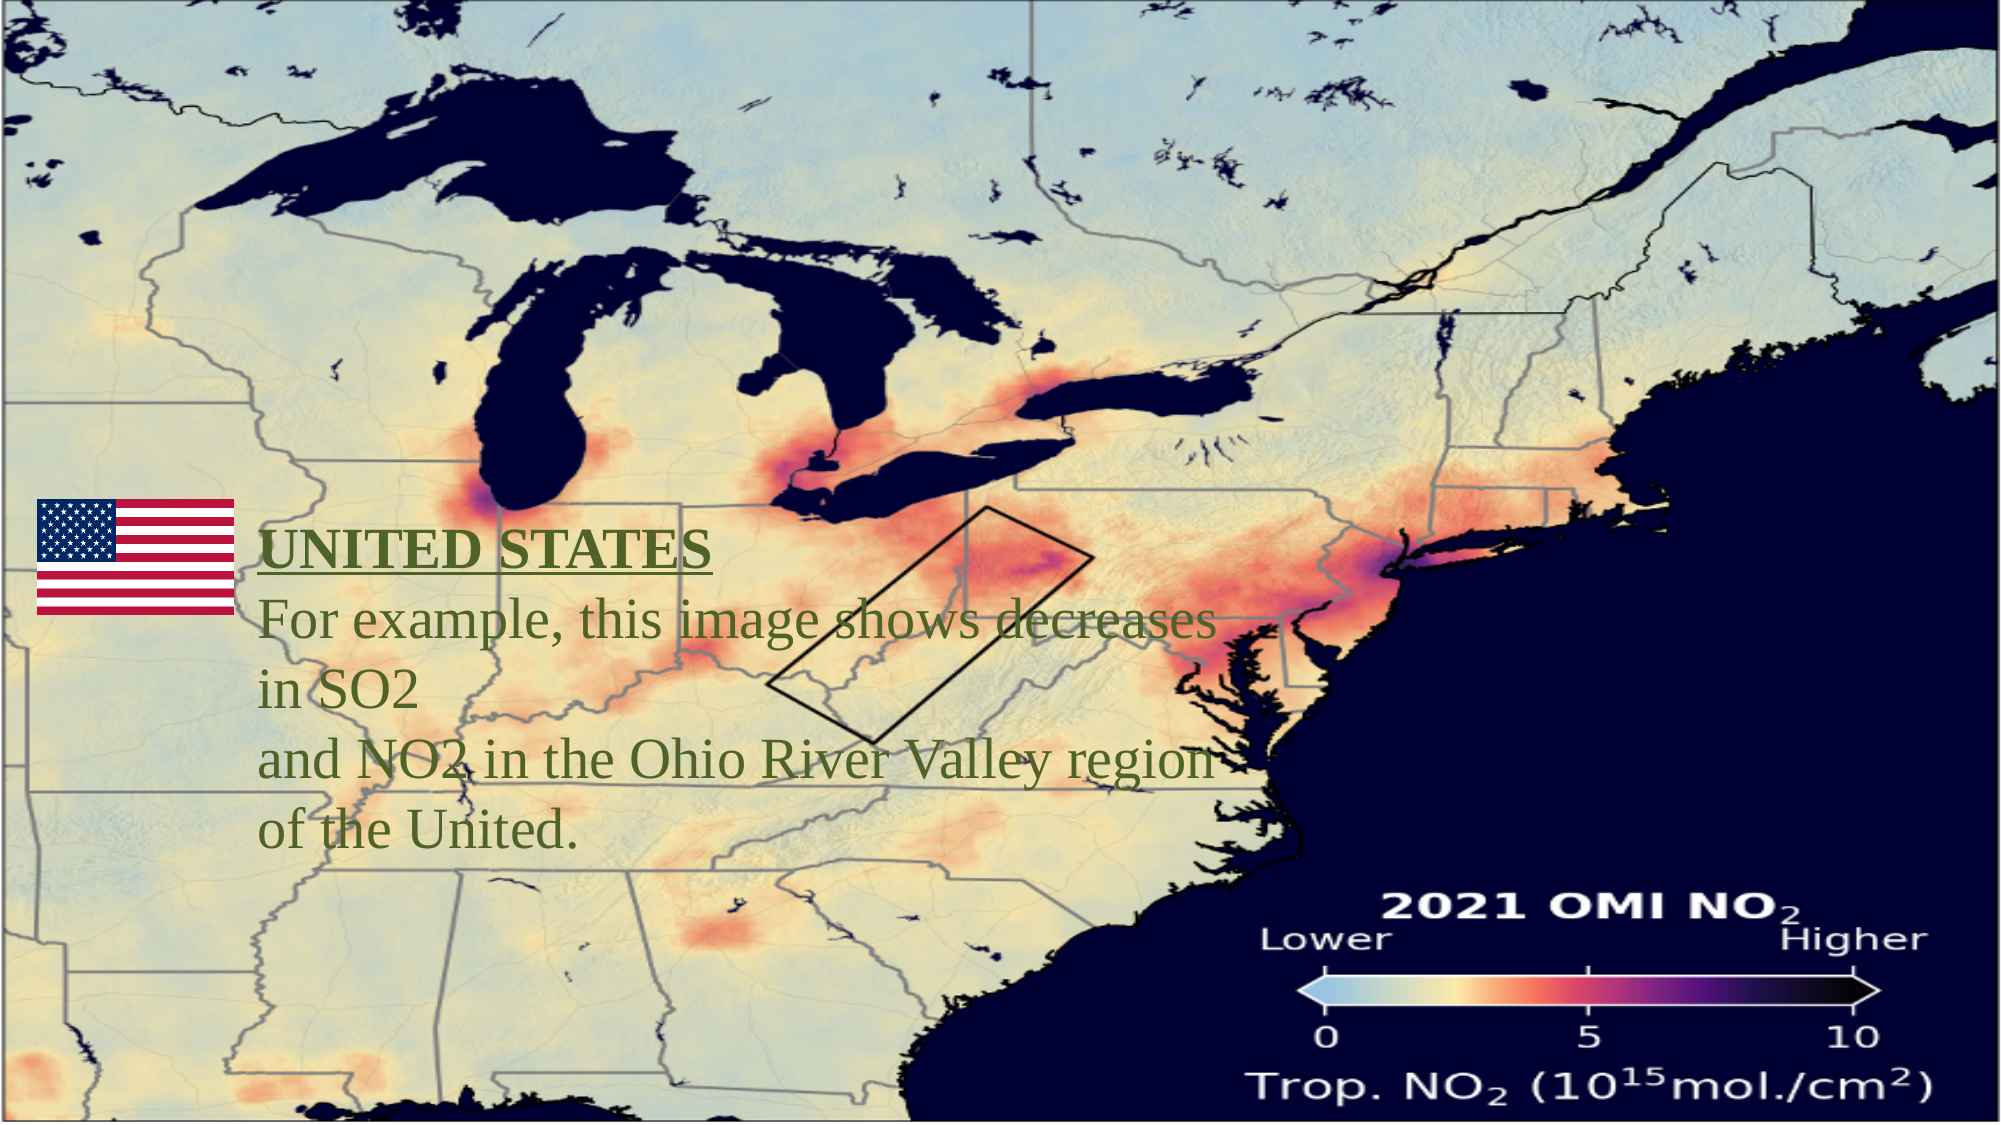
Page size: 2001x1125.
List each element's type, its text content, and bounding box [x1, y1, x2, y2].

picture [0, 0, 2001, 1125]
text_box UNITED STATES For example, this image shows decreases in SO2 and NO2 in the Ohio River Valley region of the United. [242, 502, 1243, 868]
